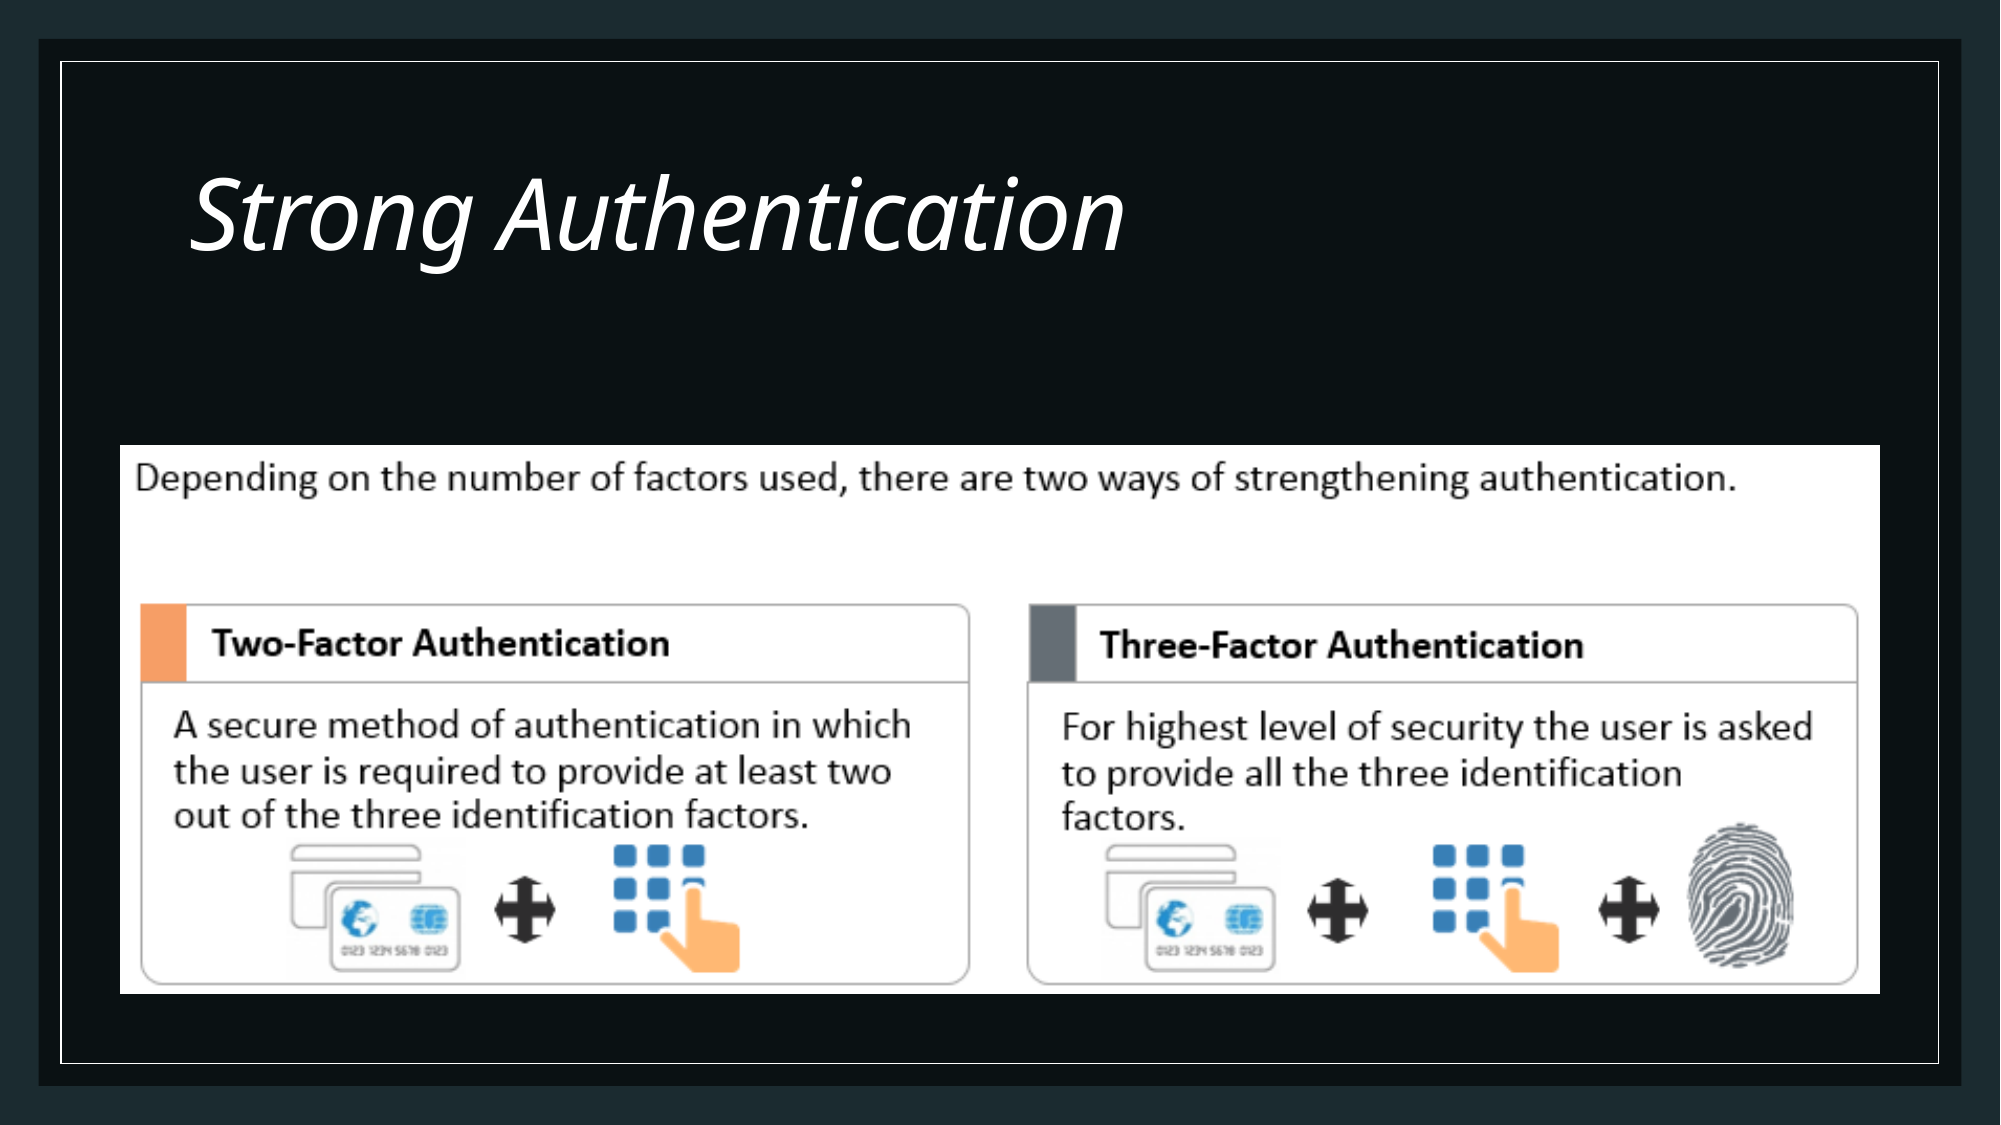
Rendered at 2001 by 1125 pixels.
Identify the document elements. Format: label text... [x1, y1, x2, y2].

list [120, 445, 1880, 994]
title Strong Authentication [174, 105, 1825, 331]
